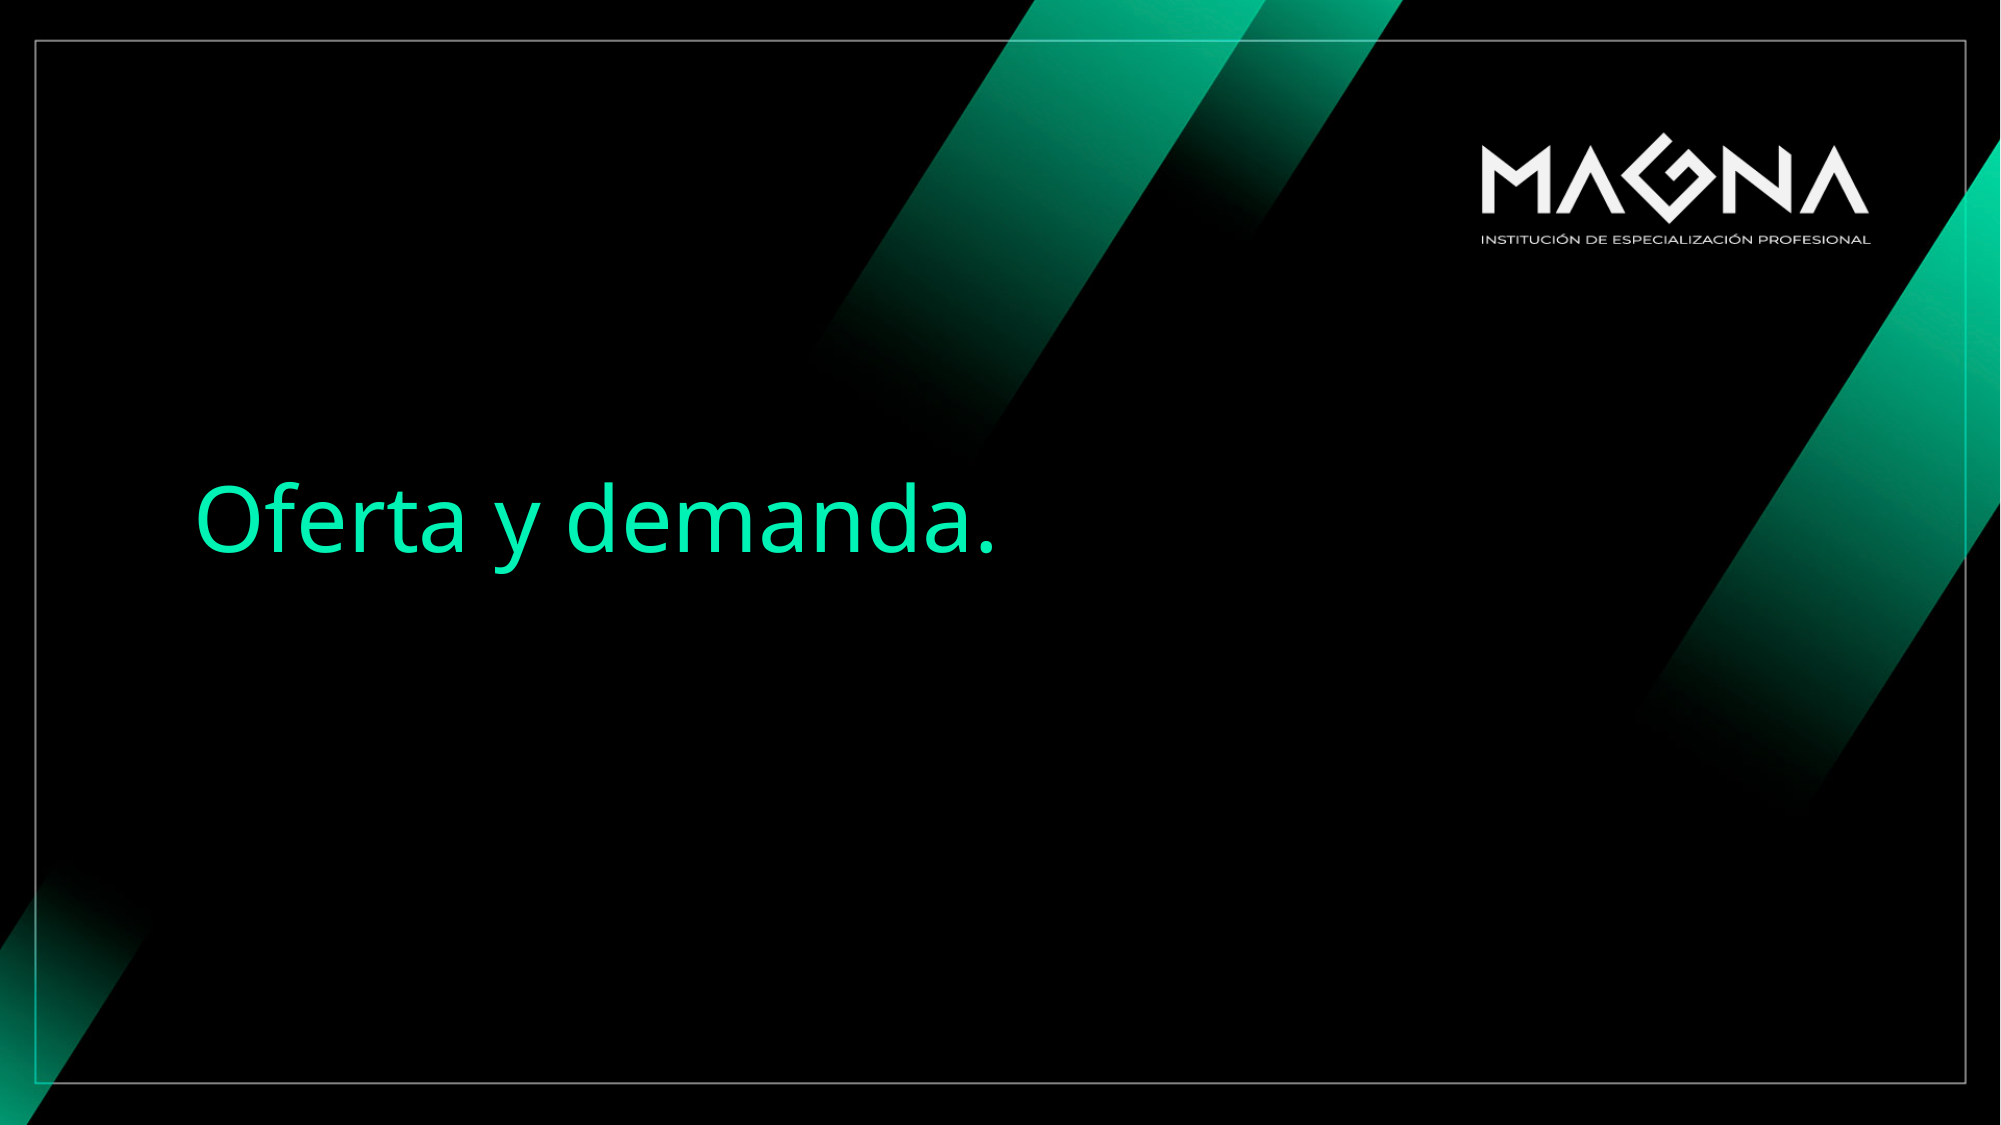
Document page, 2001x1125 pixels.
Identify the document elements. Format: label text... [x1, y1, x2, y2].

picture [0, 0, 2001, 1125]
title Oferta y demanda. [178, 453, 1273, 593]
